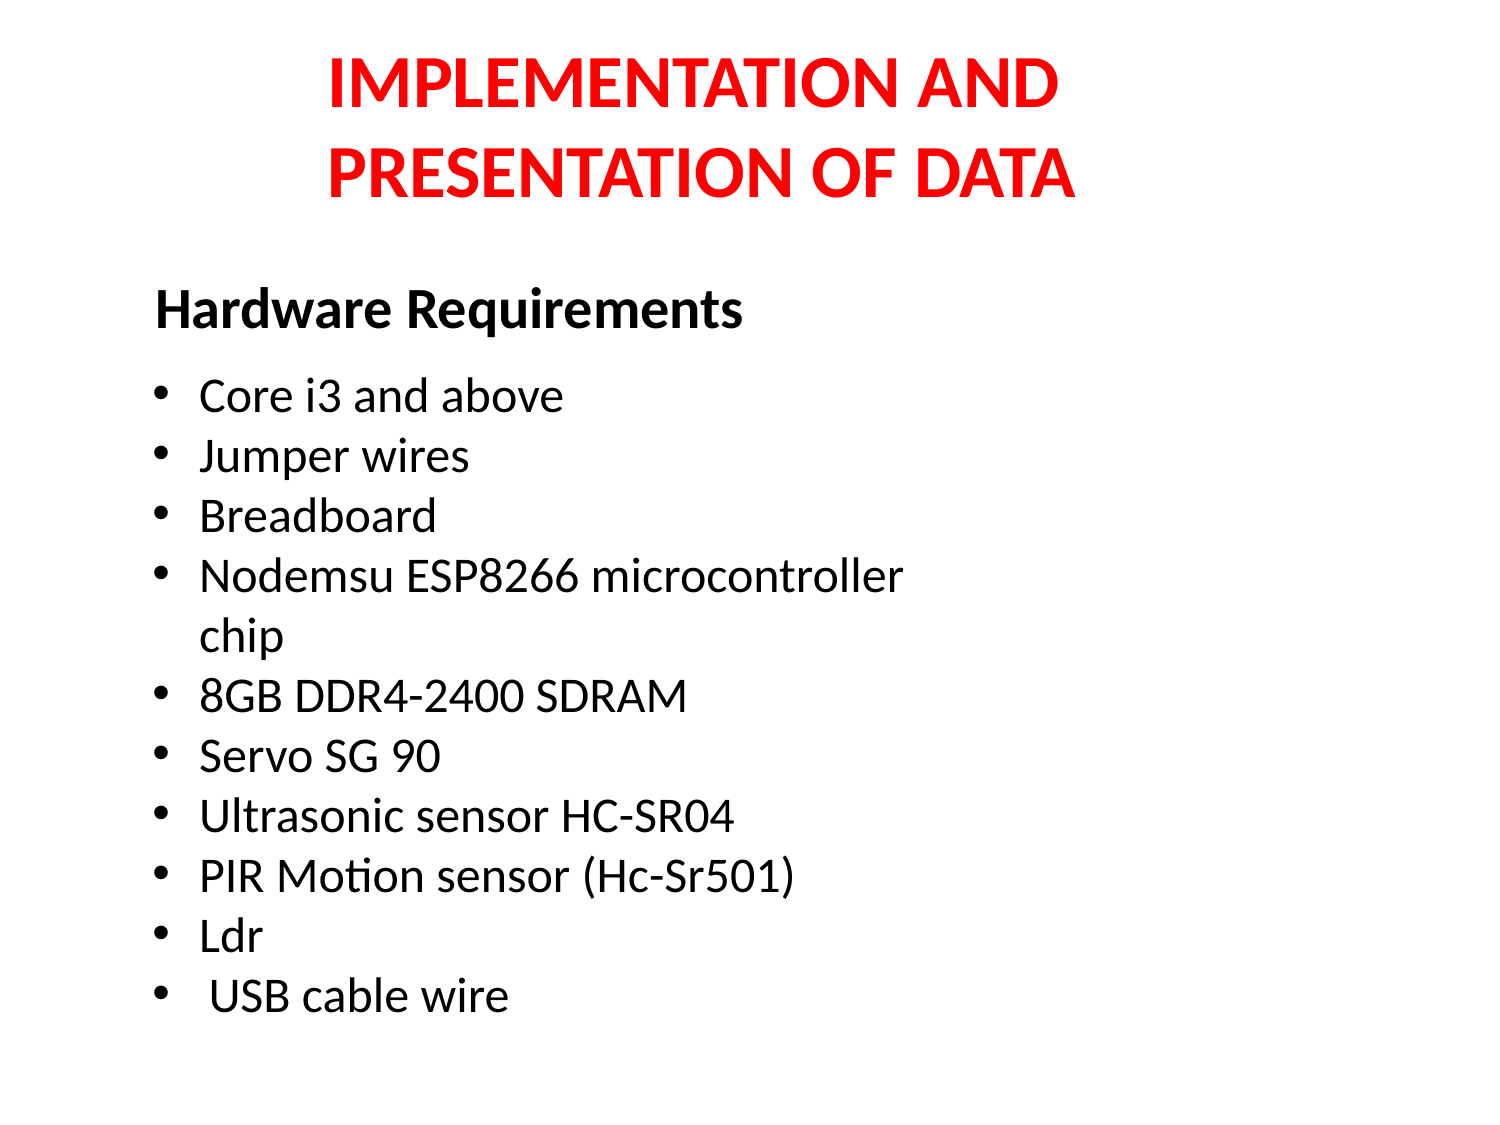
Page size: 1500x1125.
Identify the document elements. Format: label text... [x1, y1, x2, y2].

text_box IMPLEMENTATION AND PRESENTATION OF DATA [312, 24, 1176, 220]
text_box Core i3 and above Jumper wires Breadboard Nodemsu ESP8266 microcontroller chip 8GB DDR4-2400 SDRAM Servo SG 90 Ultrasonic sensor HC-SR04 PIR Motion sensor (Hc-Sr501) Ldr USB cable wire [137, 354, 988, 1125]
text_box Hardware Requirements [140, 262, 791, 348]
